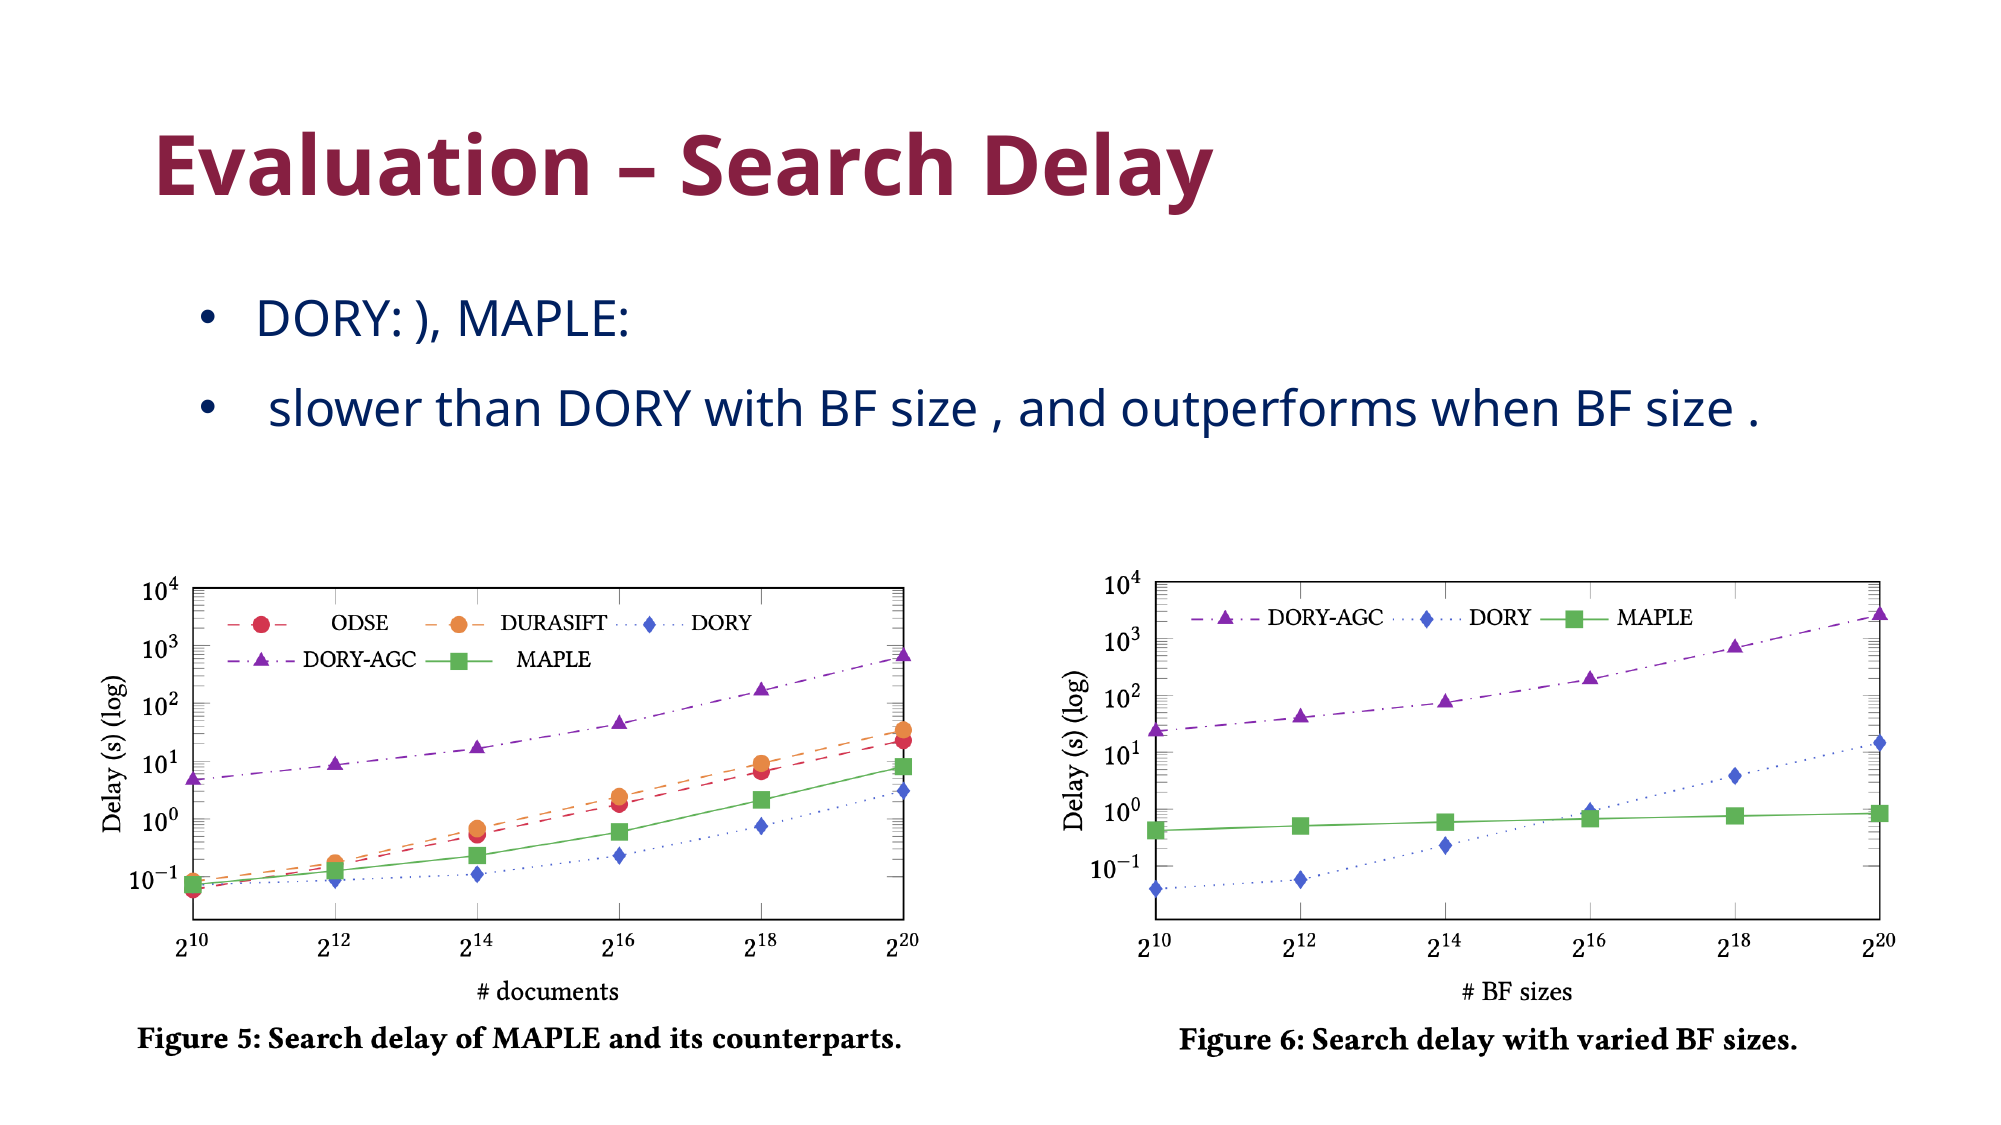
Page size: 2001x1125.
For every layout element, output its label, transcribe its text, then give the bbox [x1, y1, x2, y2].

title Evaluation – Search Delay [137, 59, 1863, 278]
picture [1051, 570, 1914, 1062]
picture [88, 554, 937, 1065]
